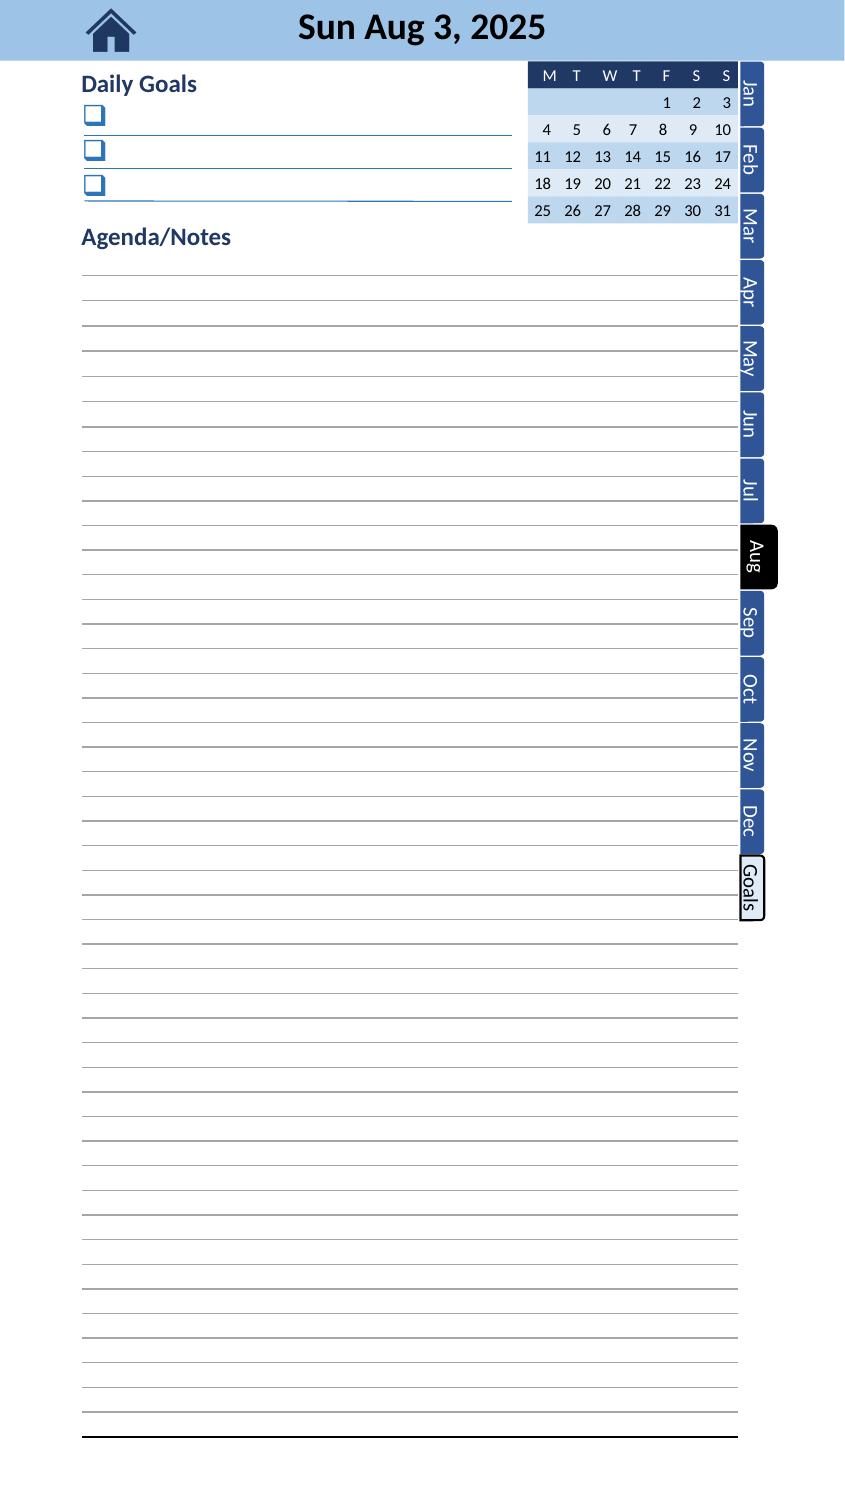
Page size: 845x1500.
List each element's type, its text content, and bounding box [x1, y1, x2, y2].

picture [82, 1, 140, 59]
list Sun Aug 3, 2025 [190, 0, 655, 61]
